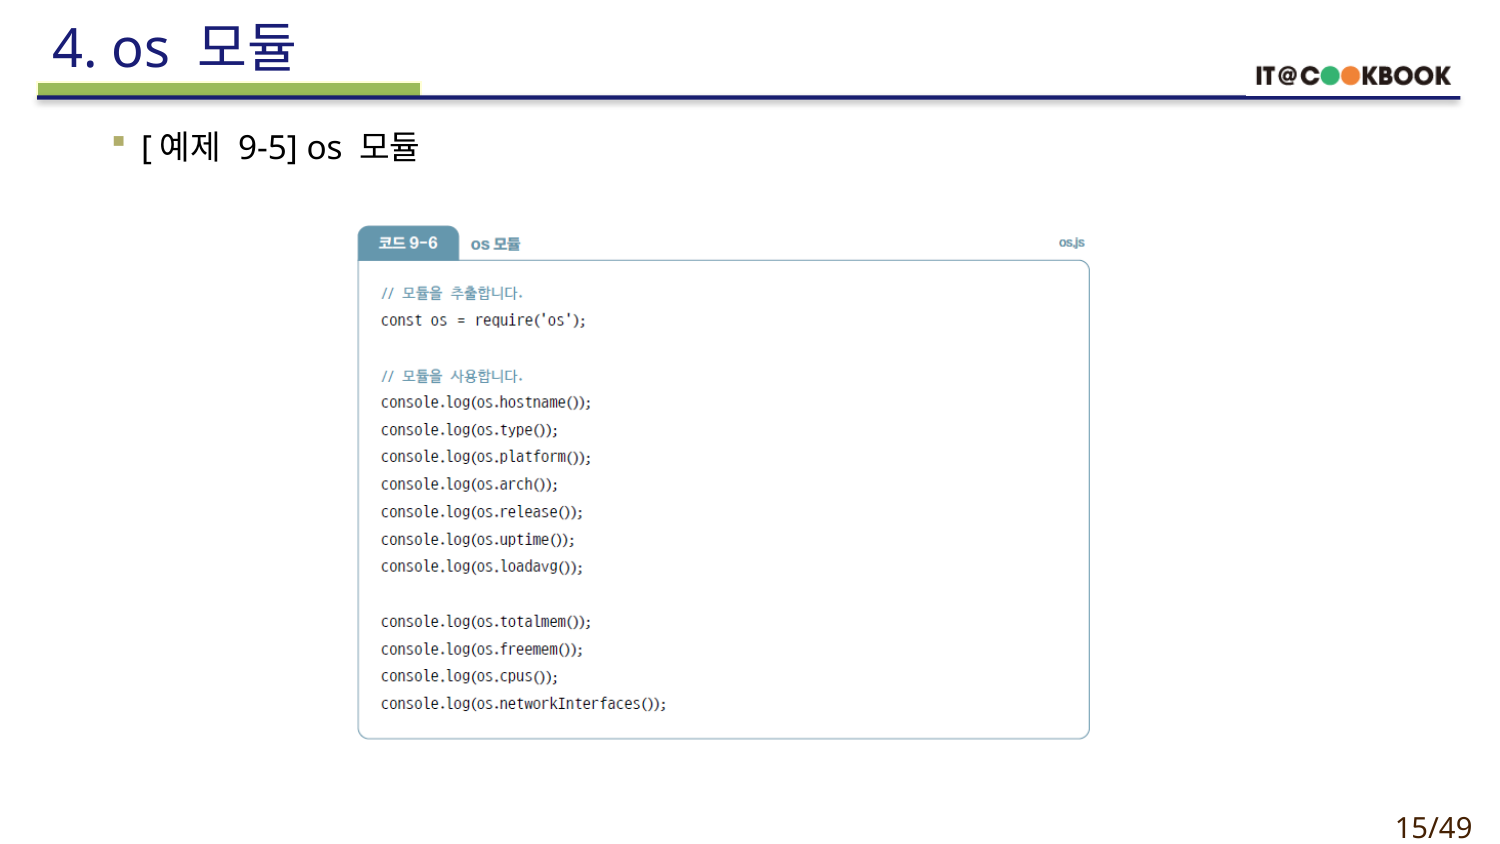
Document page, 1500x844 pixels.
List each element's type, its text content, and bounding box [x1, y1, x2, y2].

picture [1246, 57, 1463, 96]
picture [348, 220, 1098, 750]
list [예제 9-5] os 모듈 [37, 114, 1463, 818]
title 4. os 모듈 [37, 10, 1278, 82]
